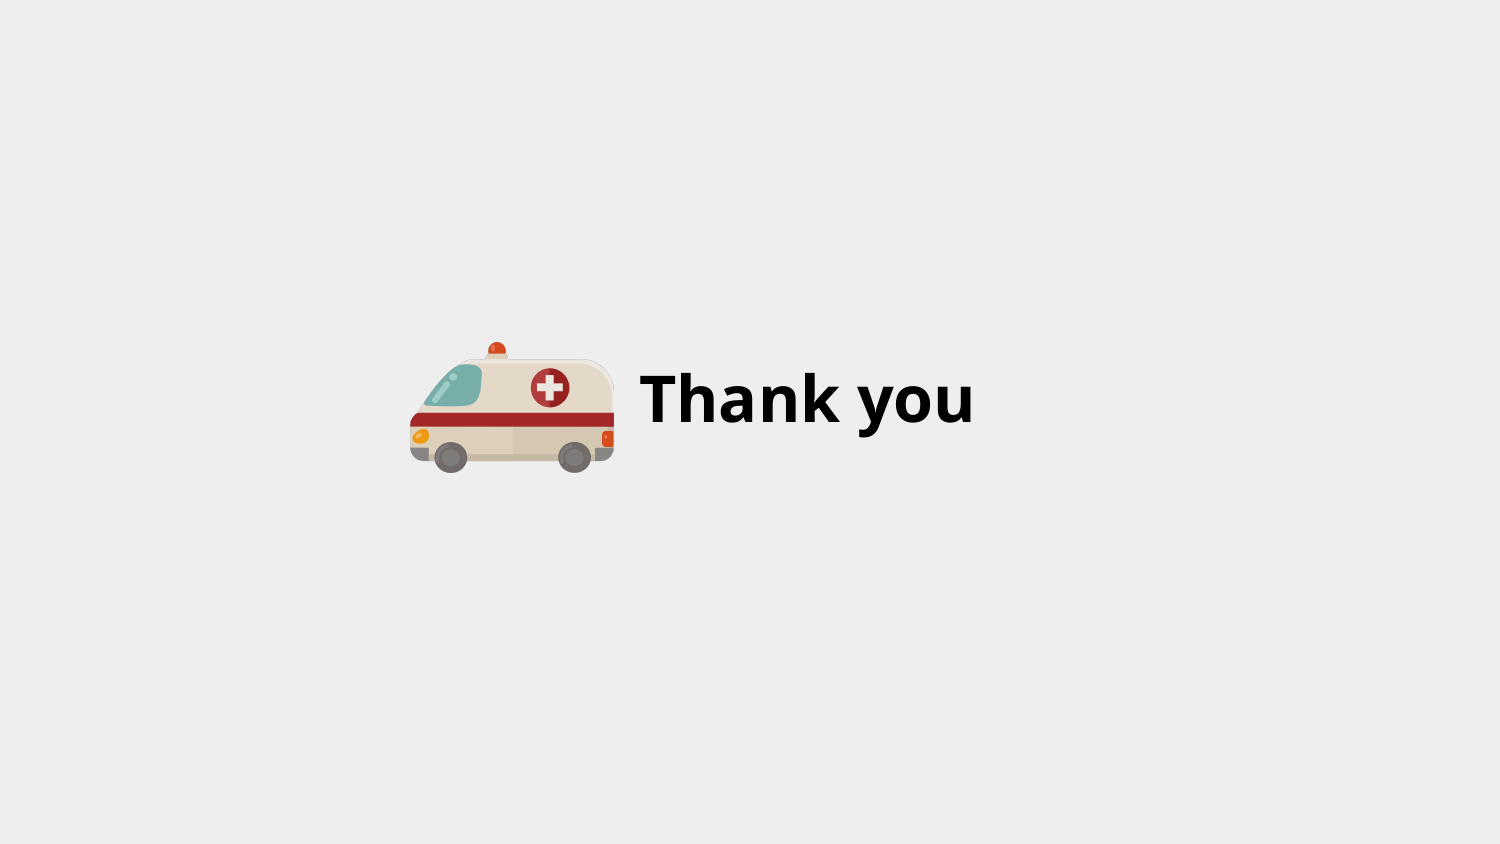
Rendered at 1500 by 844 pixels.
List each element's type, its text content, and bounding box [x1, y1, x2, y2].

text_box Thank you [624, 342, 1391, 450]
picture [410, 342, 614, 473]
